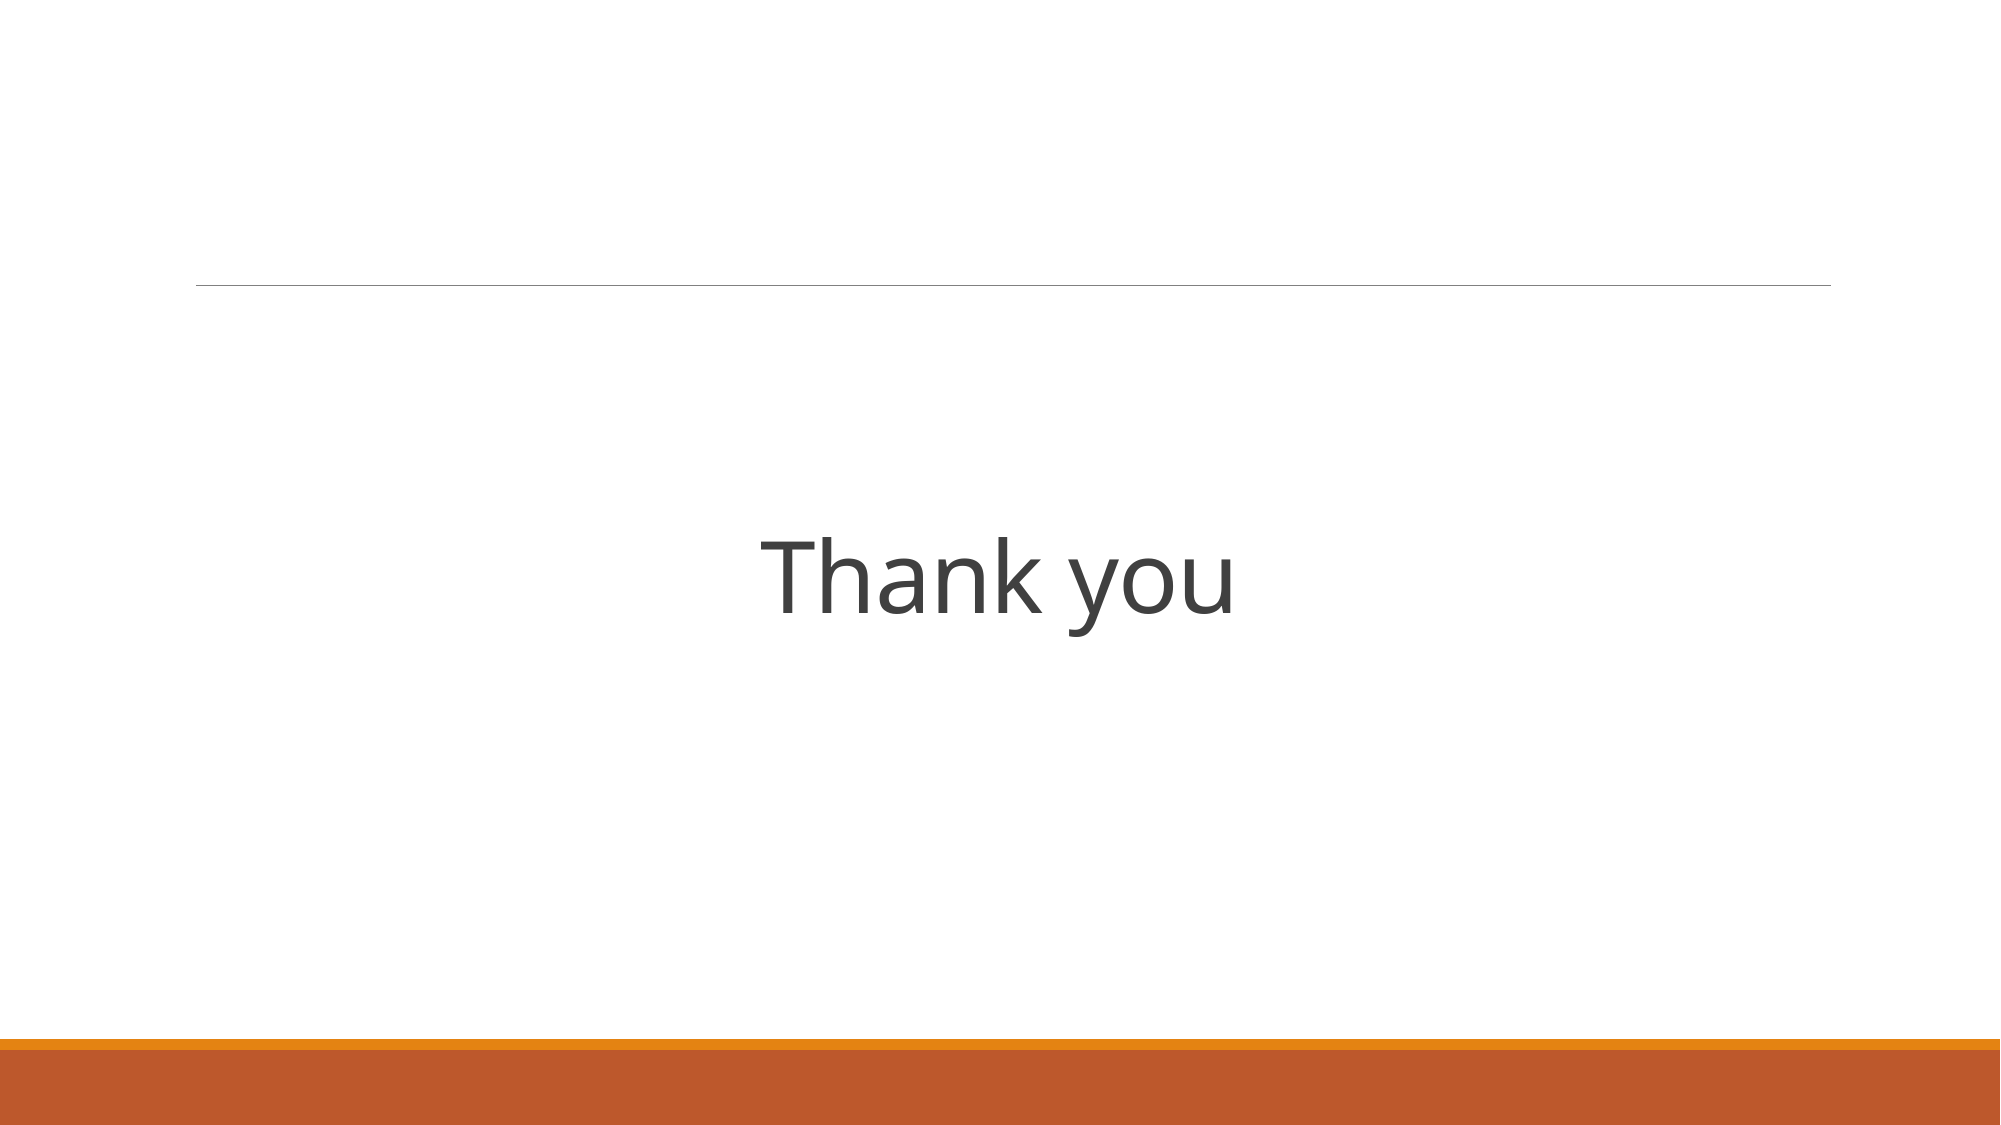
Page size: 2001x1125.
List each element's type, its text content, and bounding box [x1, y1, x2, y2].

title Thank you [137, 473, 1863, 692]
